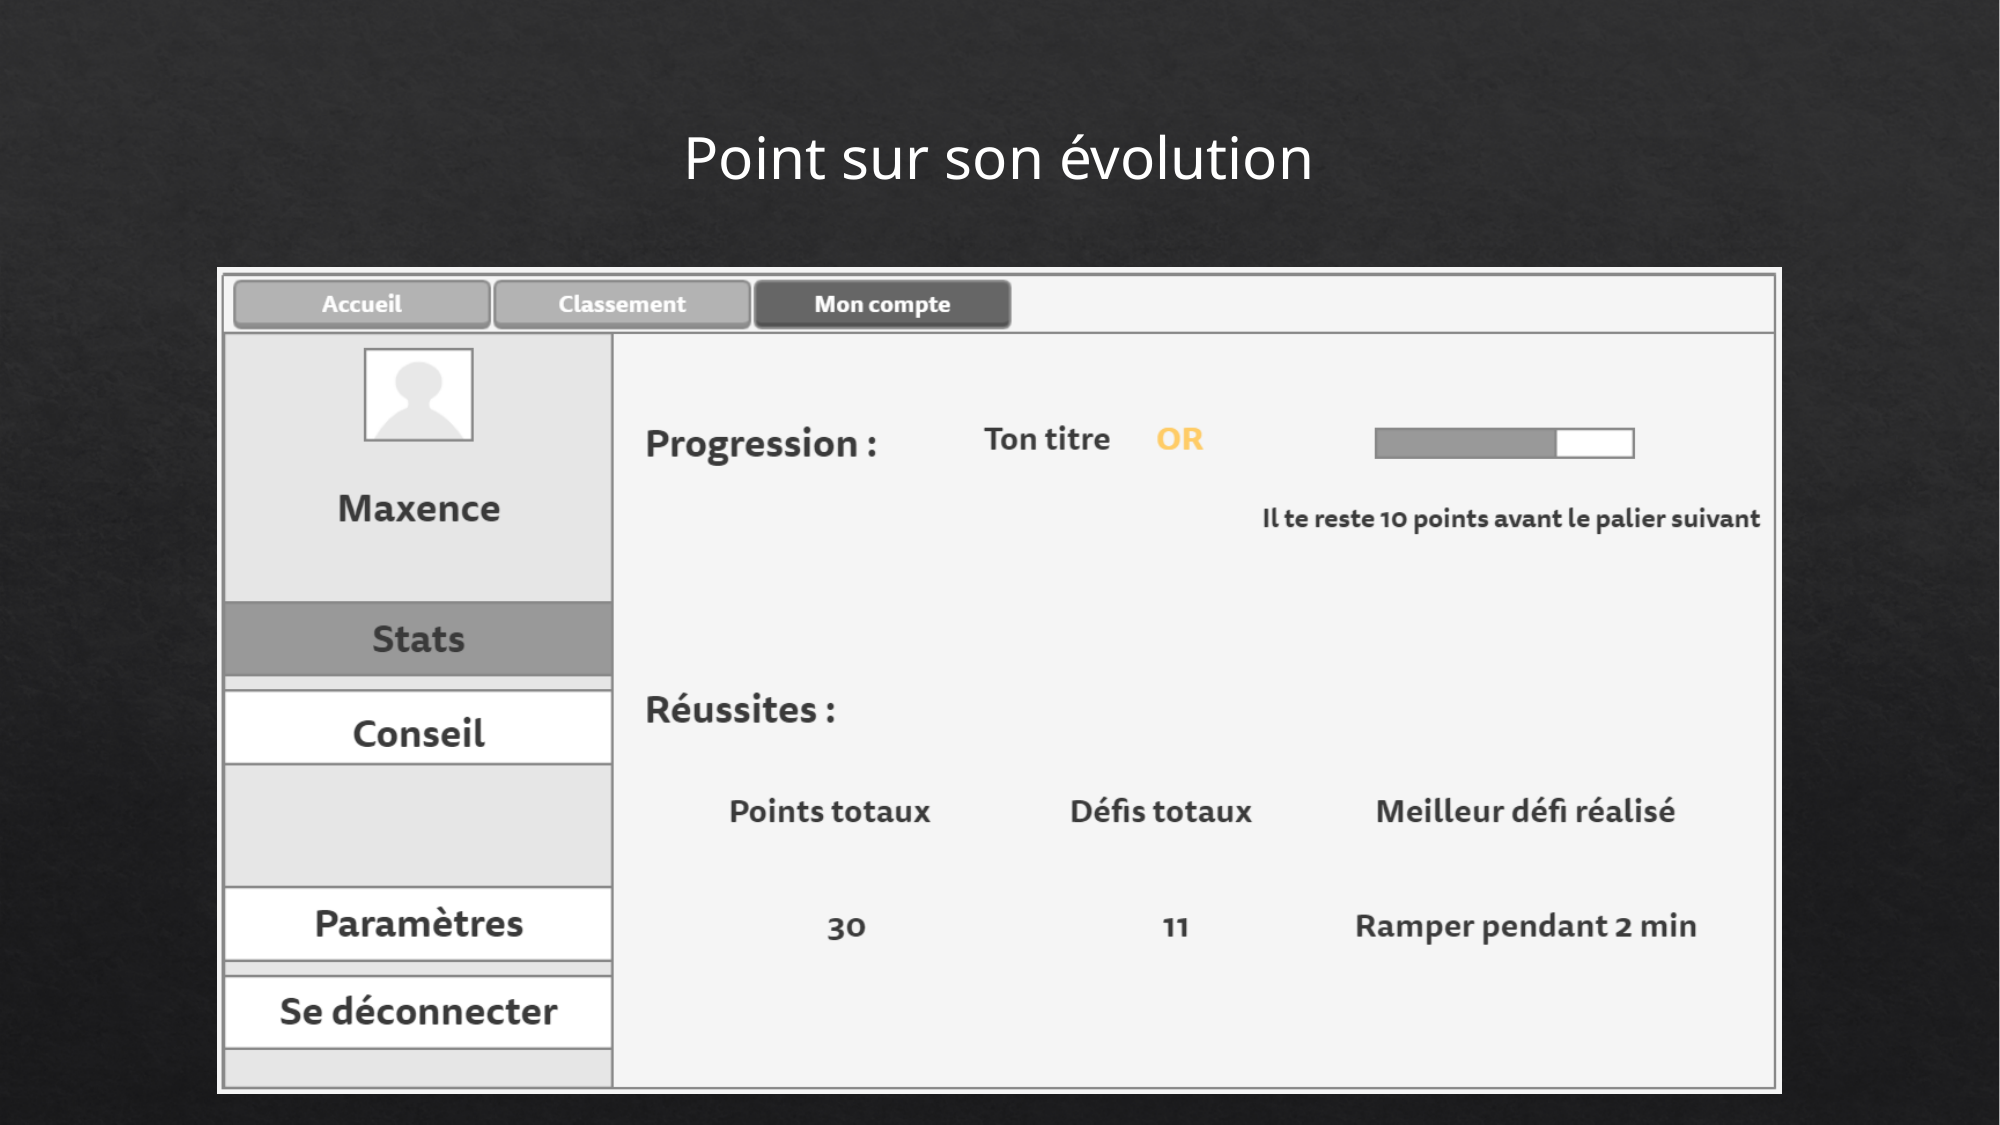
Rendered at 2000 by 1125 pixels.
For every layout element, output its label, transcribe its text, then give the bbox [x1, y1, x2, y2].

picture [217, 266, 1783, 1095]
text_box Point sur son évolution [668, 113, 1331, 199]
